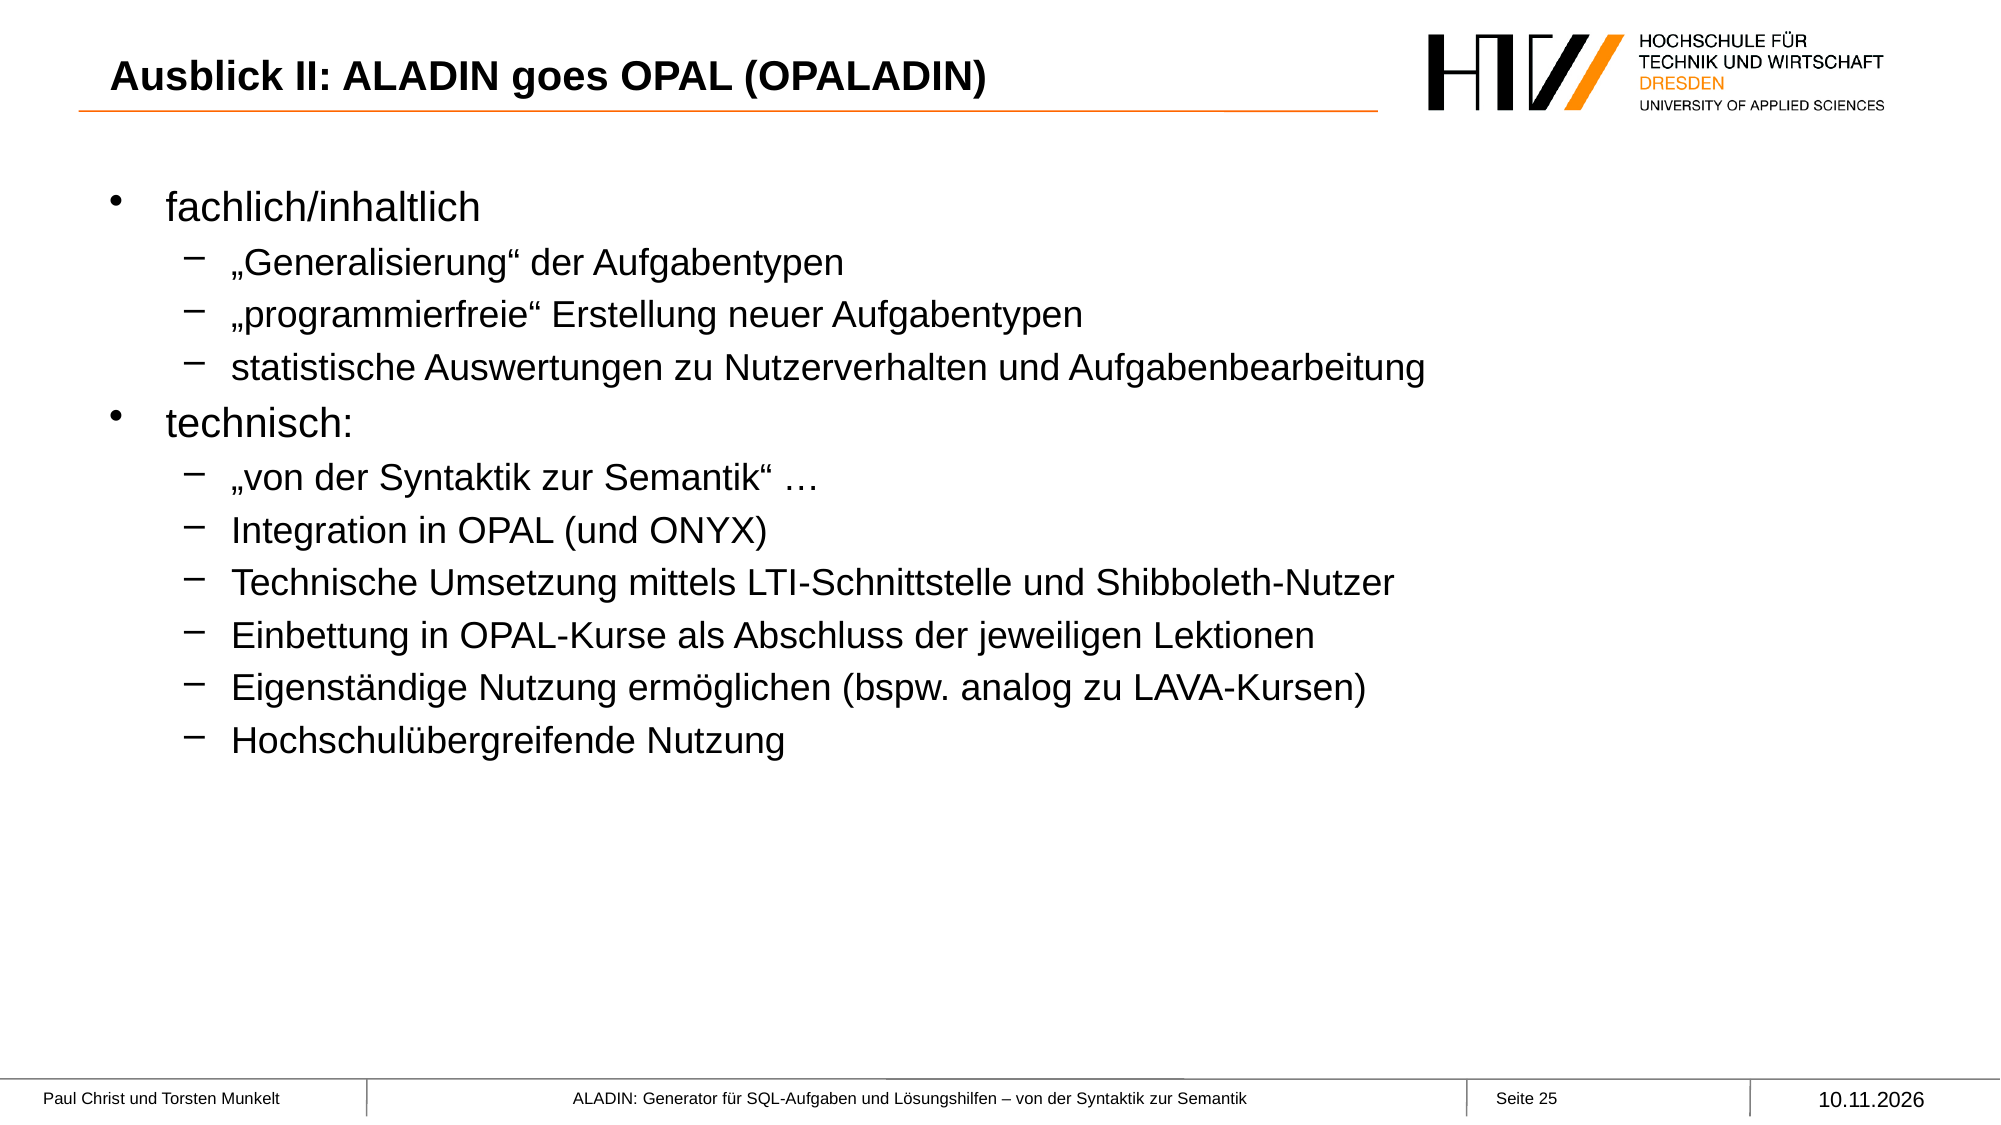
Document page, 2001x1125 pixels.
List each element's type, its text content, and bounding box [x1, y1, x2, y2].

picture [1425, 31, 1887, 111]
list fachlich/inhaltlich „Generalisierung“ der Aufgabentypen „programmierfreie“ Erstellung neuer Aufgabentypen statistische Auswertungen zu Nutzerverhalten und Aufgabenbearbeitung technisch: „von der Syntaktik zur Semantik“ … Integration in OPAL (und ONYX) Technische Umsetzung mittels LTI-Schnittstelle und Shibboleth-Nutzer Einbettung in OPAL-Kurse als Abschluss der jeweiligen Lektionen Eigenständige Nutzung ermöglichen (bspw. analog zu LAVA-Kursen) Hochschulübergreifende Nutzung [94, 172, 1898, 1035]
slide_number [1803, 1080, 1981, 1116]
title Ausblick II: ALADIN goes OPAL (OPALADIN) [94, 29, 1386, 117]
